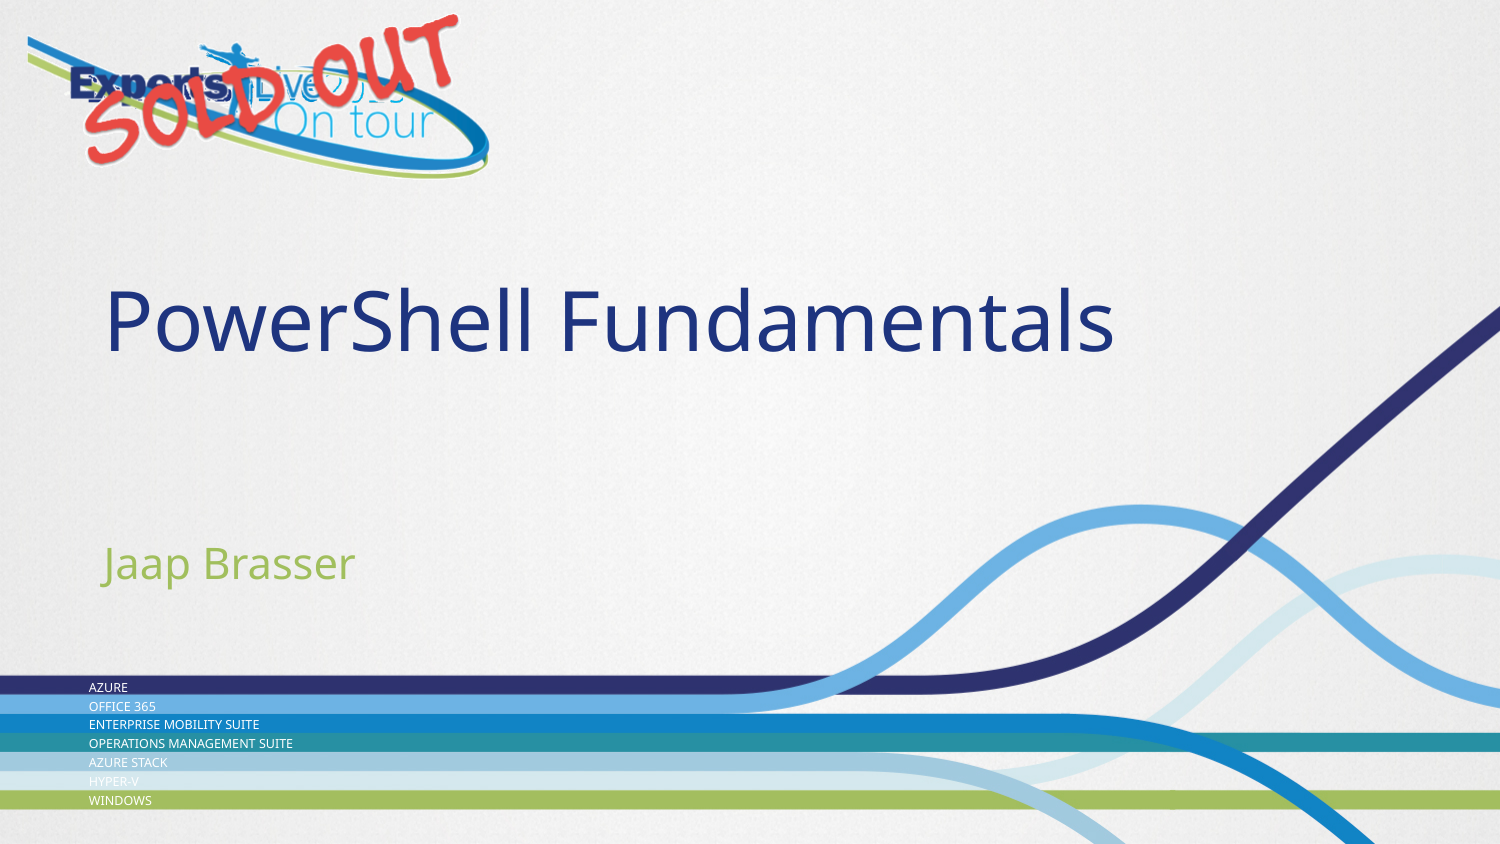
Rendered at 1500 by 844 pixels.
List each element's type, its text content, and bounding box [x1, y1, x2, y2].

title PowerShell Fundamentals [88, 130, 1375, 506]
picture [0, 0, 1500, 844]
subtitle Jaap Brasser [88, 528, 1016, 596]
